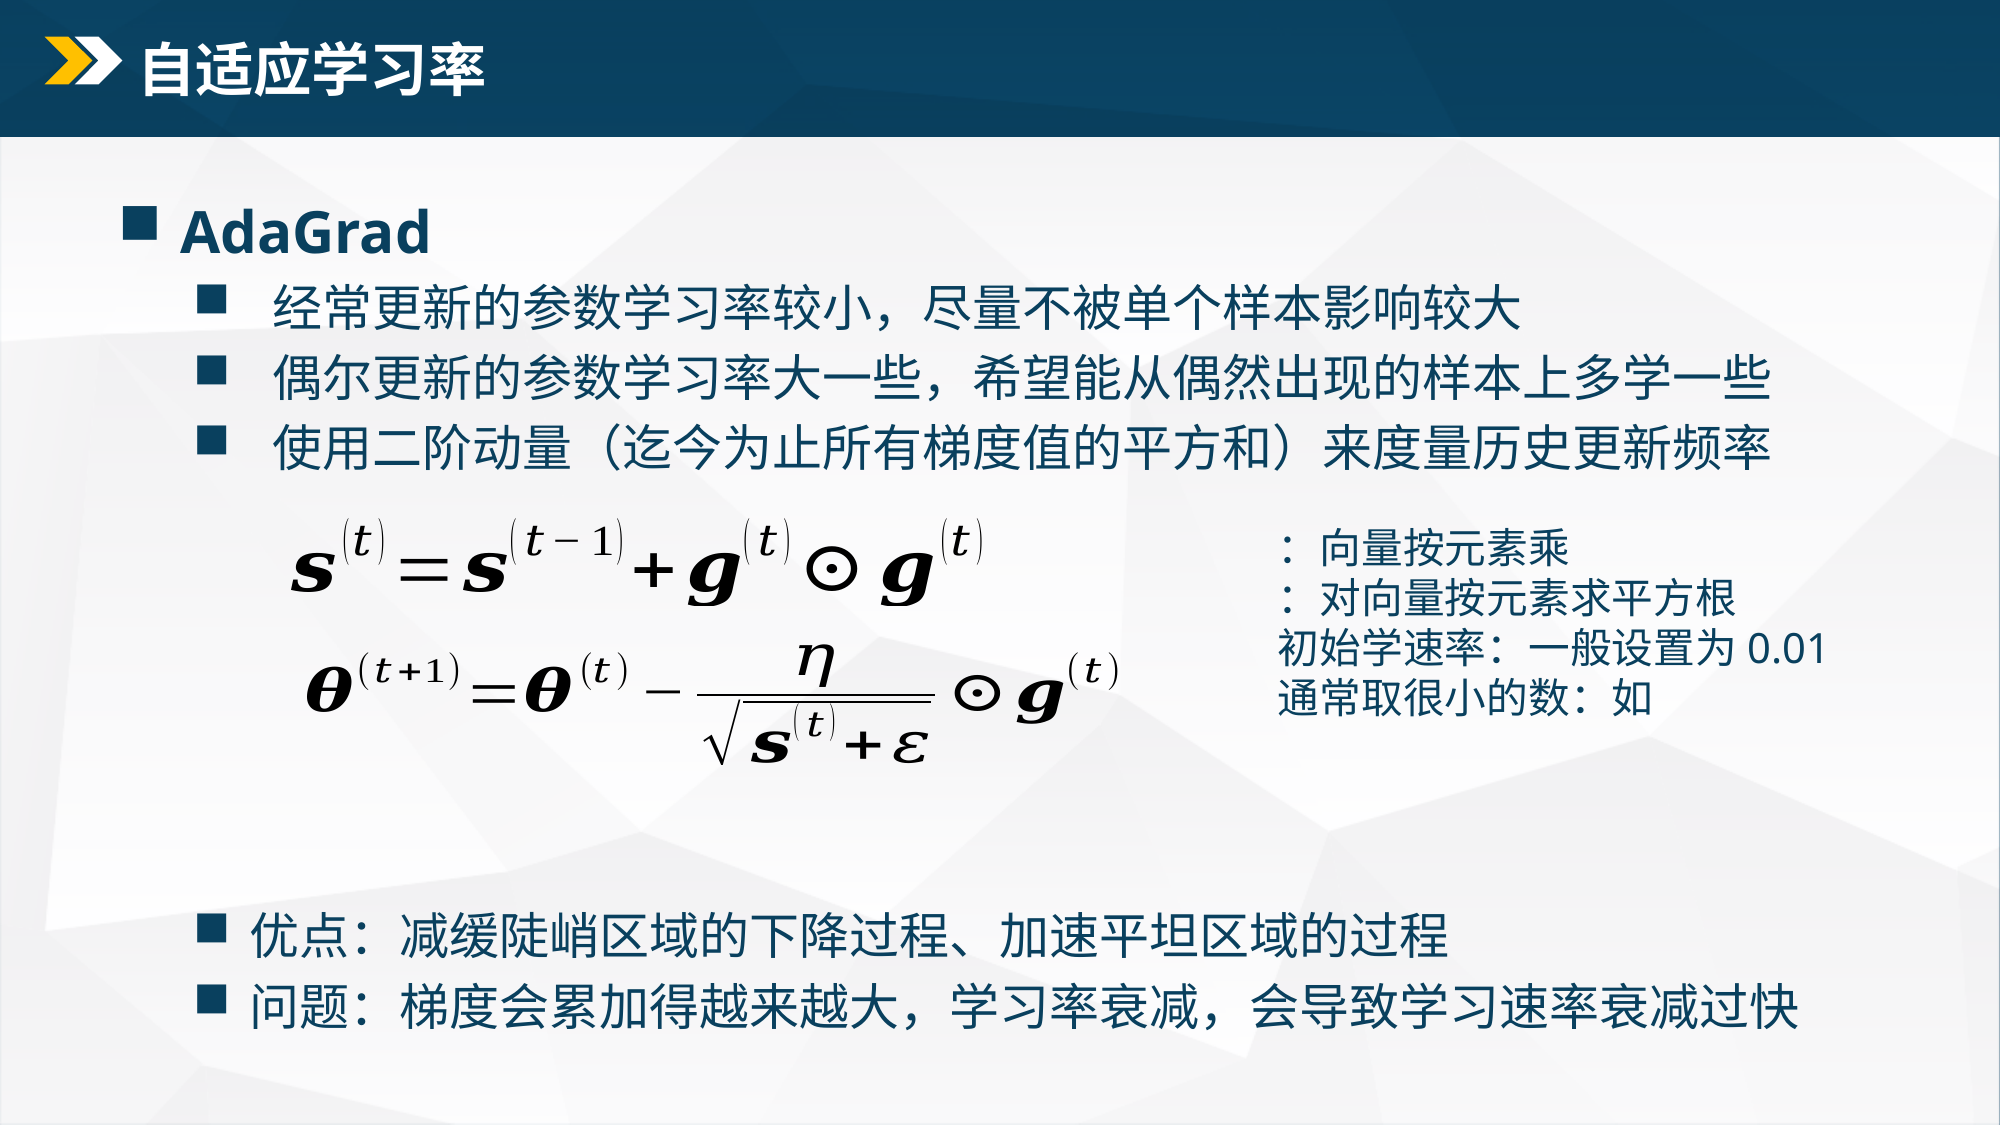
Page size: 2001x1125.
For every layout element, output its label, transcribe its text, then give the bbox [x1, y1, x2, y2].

picture [0, 0, 2000, 1125]
title 自适应学习率 [122, 33, 1755, 124]
list AdaGrad 经常更新的参数学习率较小，尽量不被单个样本影响较大 偶尔更新的参数学习率大一些，希望能从偶然出现的样本上多学一些 使用二阶动量（迄今为止所有梯度值的平方和）来度量历史更新频率 优点：减缓陡峭区域的下降过程、加速平坦区域的过程 问题：梯度会累加得越来越大，学习率衰减，会导致学习速率衰减过快 [103, 188, 1868, 1062]
